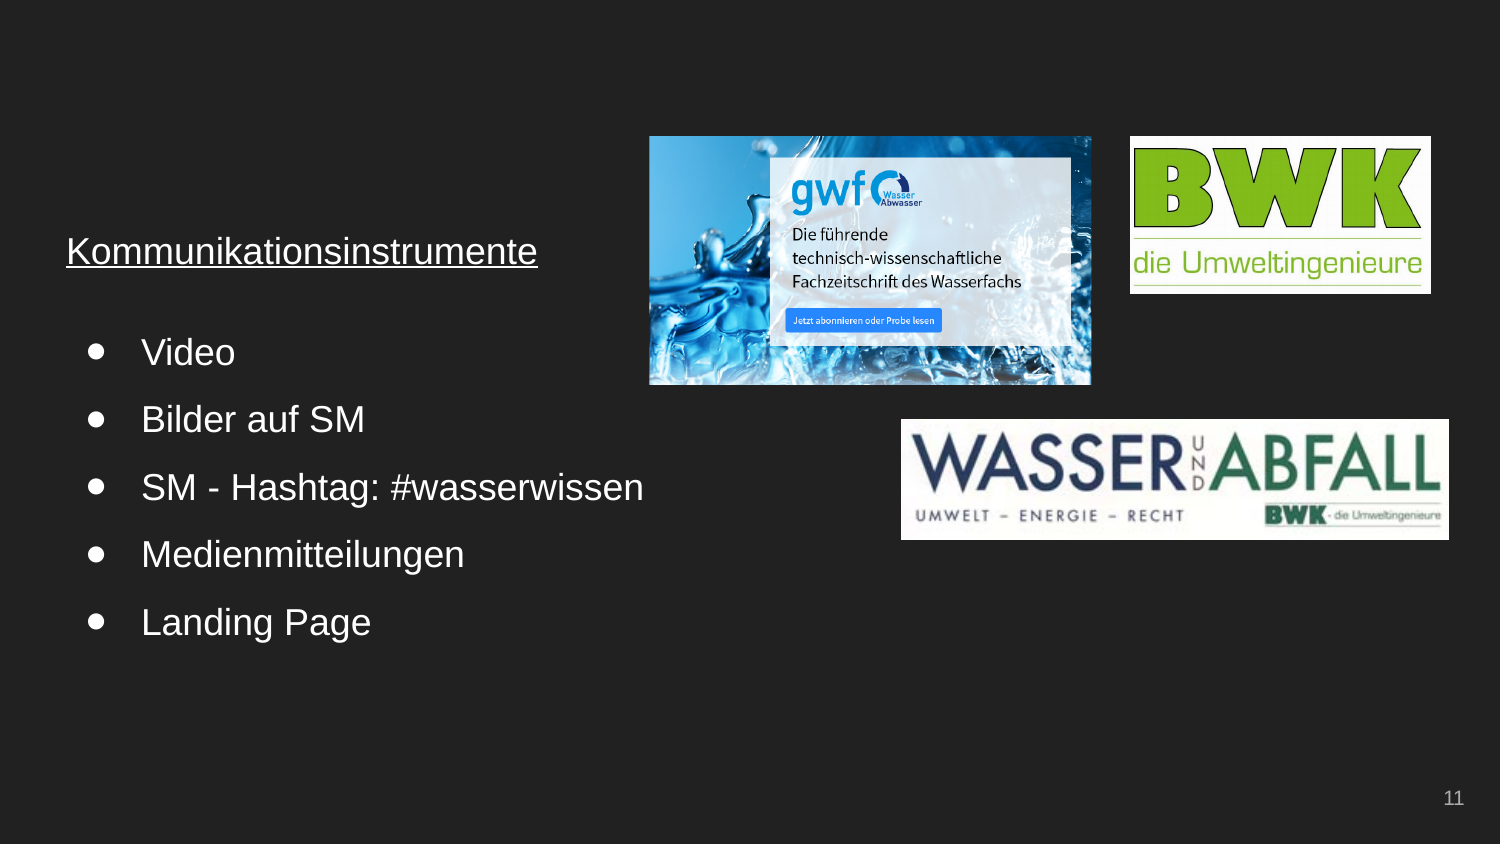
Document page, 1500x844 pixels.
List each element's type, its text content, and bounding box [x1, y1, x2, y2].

picture [649, 136, 1092, 385]
slide_number 11 [1389, 764, 1480, 830]
list Kommunikationsinstrumente Video Bilder auf SM SM - Hashtag: #wasserwissen Medienmitteilungen Landing Page [51, 204, 1449, 713]
picture [900, 419, 1450, 540]
picture [1130, 136, 1432, 294]
